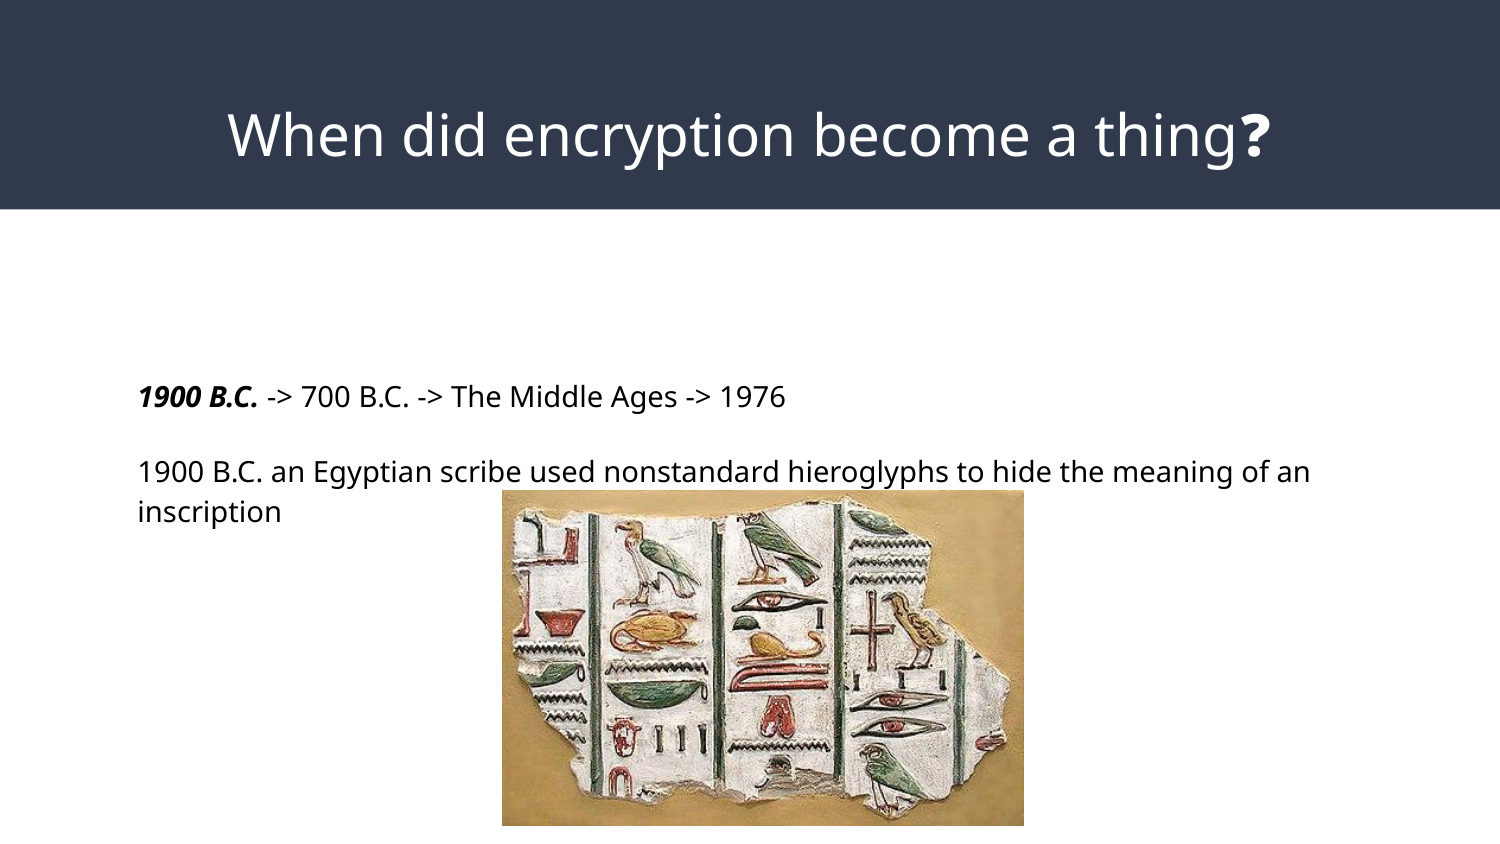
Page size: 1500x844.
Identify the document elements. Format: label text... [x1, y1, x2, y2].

title When did encryption become a thing❓ [51, 82, 1449, 185]
picture [502, 490, 1024, 826]
text_box 1900 B.C. -> 700 B.C. -> The Middle Ages -> 1976 1900 B.C. an Egyptian scribe used nonstandard hieroglyphs to hide the meaning of an inscription [122, 362, 1459, 544]
